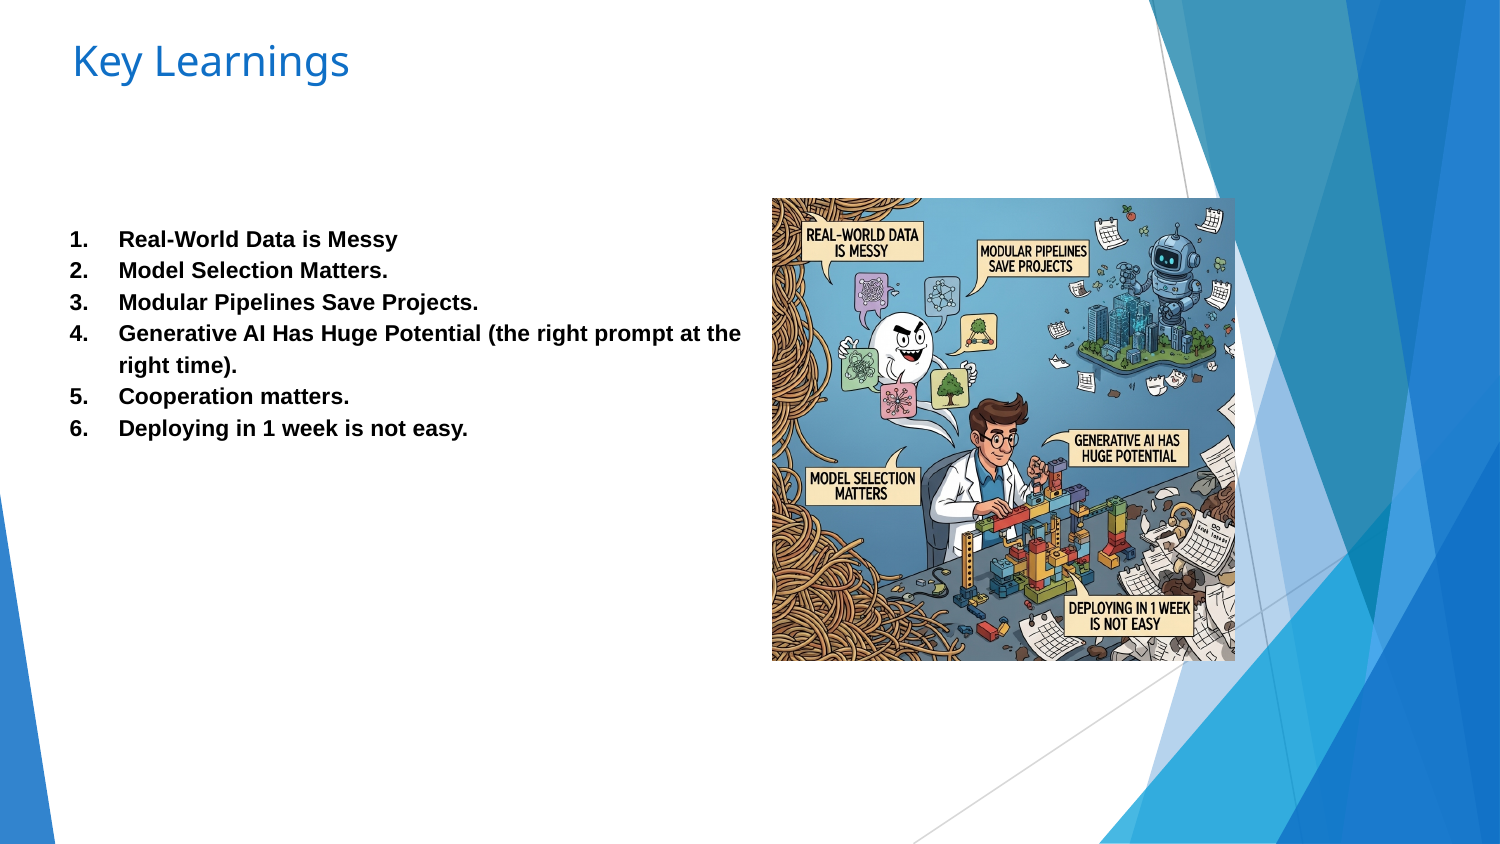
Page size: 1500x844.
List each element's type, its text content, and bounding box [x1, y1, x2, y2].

title Key Learnings [57, 16, 1319, 105]
text_box Real-World Data is Messy Model Selection Matters. Modular Pipelines Save Projects. Generative AI Has Huge Potential (the right prompt at the right time). Cooperation matters. Deploying in 1 week is not easy. [28, 205, 766, 578]
picture [771, 197, 1235, 661]
